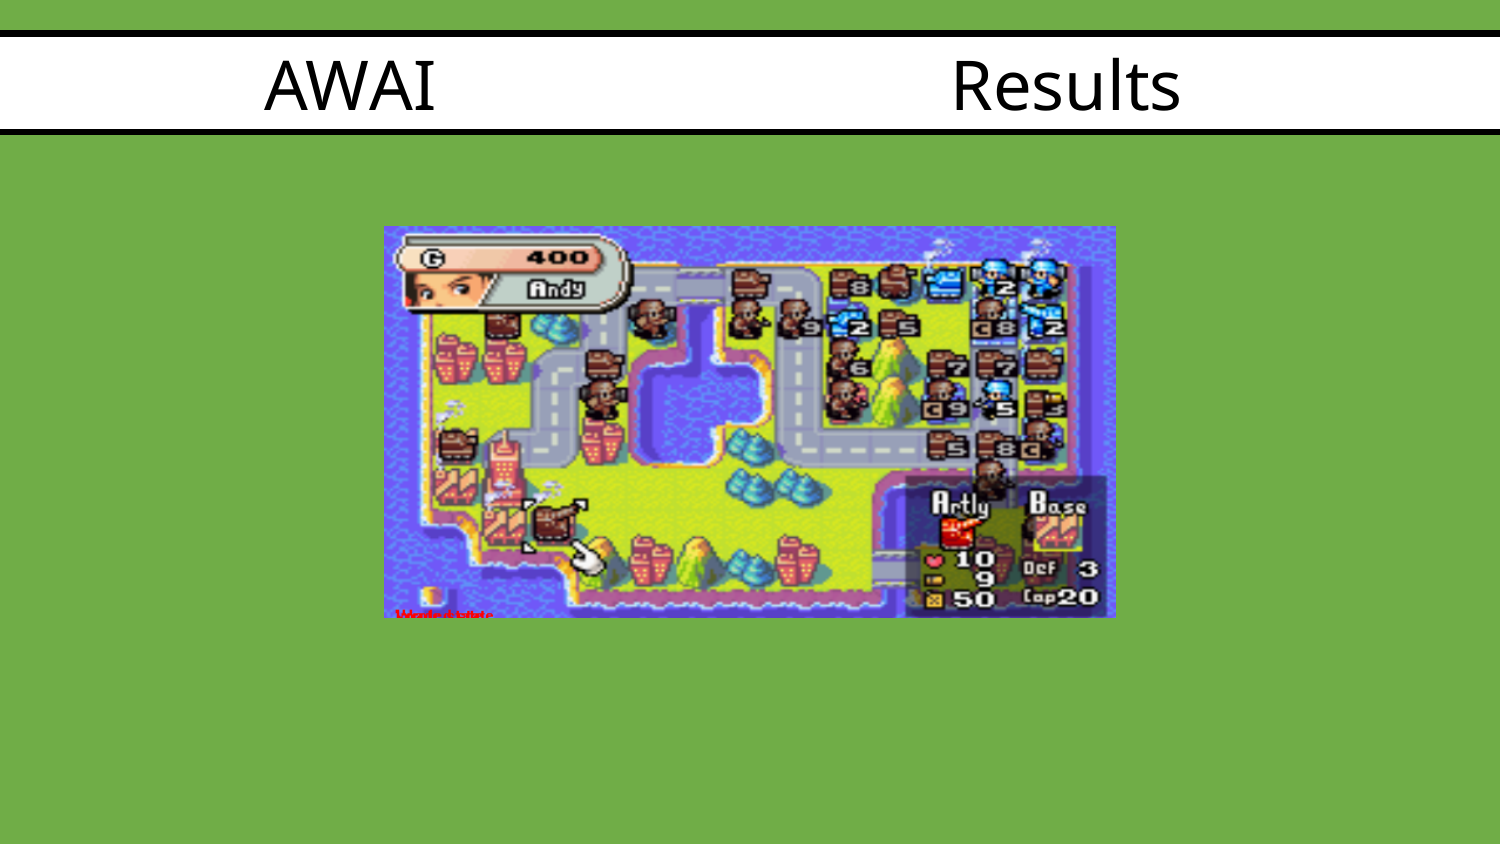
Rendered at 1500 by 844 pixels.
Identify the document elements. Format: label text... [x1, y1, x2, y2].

text_box [0, 33, 1500, 132]
text_box Results [660, 39, 1473, 138]
title AWAI [103, 39, 523, 138]
picture [384, 225, 1116, 618]
